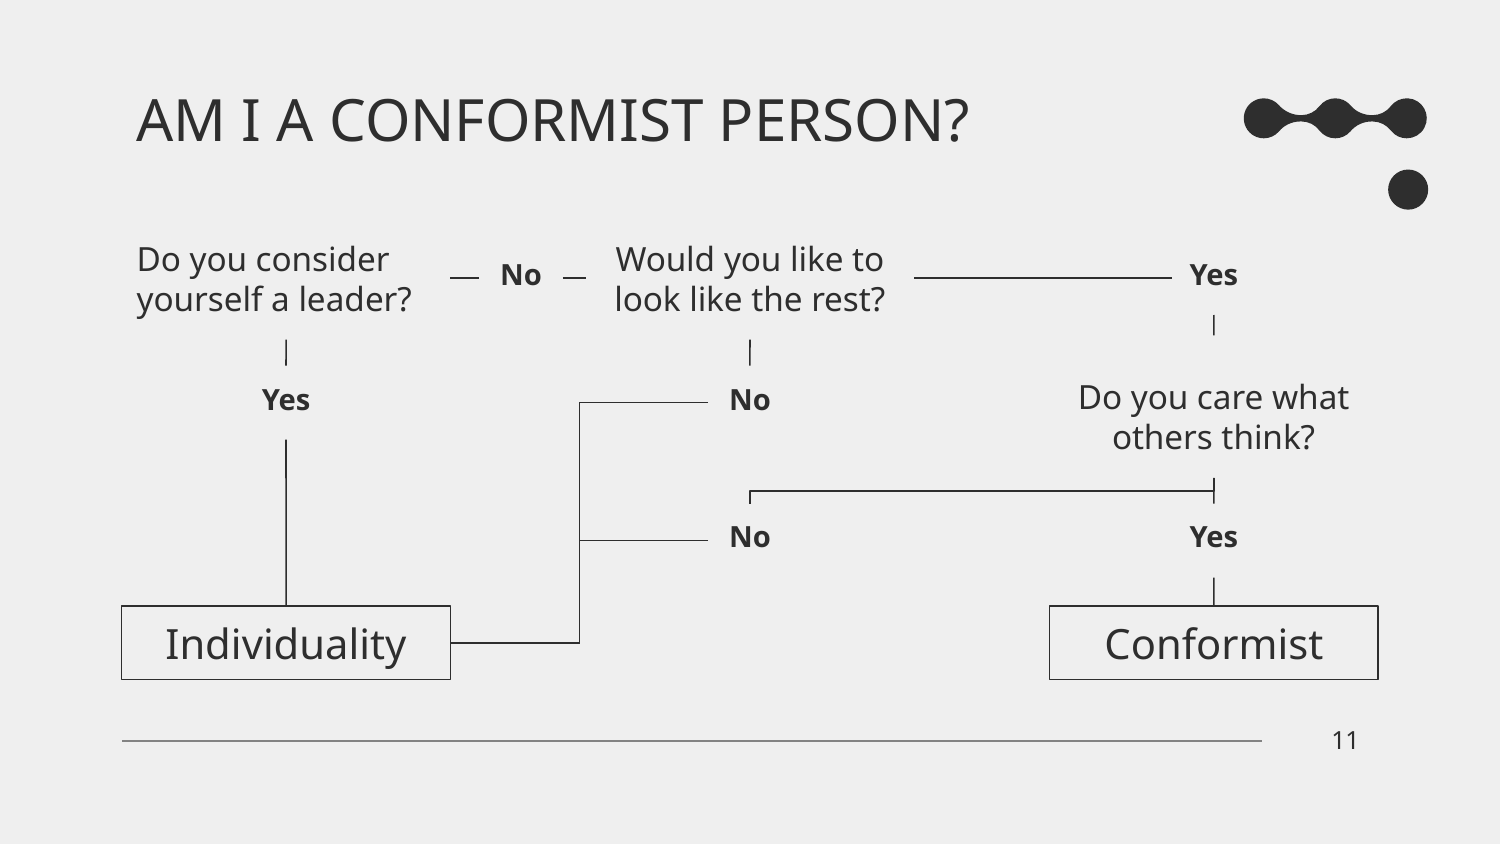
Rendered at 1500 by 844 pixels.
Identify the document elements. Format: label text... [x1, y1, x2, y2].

text_box Yes [1171, 241, 1256, 316]
text_box Individuality [121, 605, 451, 680]
title AM I A CONFORMIST PERSON? [121, 86, 1197, 150]
text_box Conformist [1049, 605, 1379, 680]
text_box Yes [1218, 503, 1256, 578]
text_box Do you care what others think? [1218, 354, 1379, 478]
text_box No [479, 241, 563, 276]
text_box Yes [244, 365, 280, 440]
text_box Do you consider yourself a leader? [121, 216, 451, 340]
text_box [285, 277, 1215, 643]
slide_number ‹#› [1312, 725, 1379, 758]
text_box Would you like to look like the rest? [585, 216, 915, 276]
